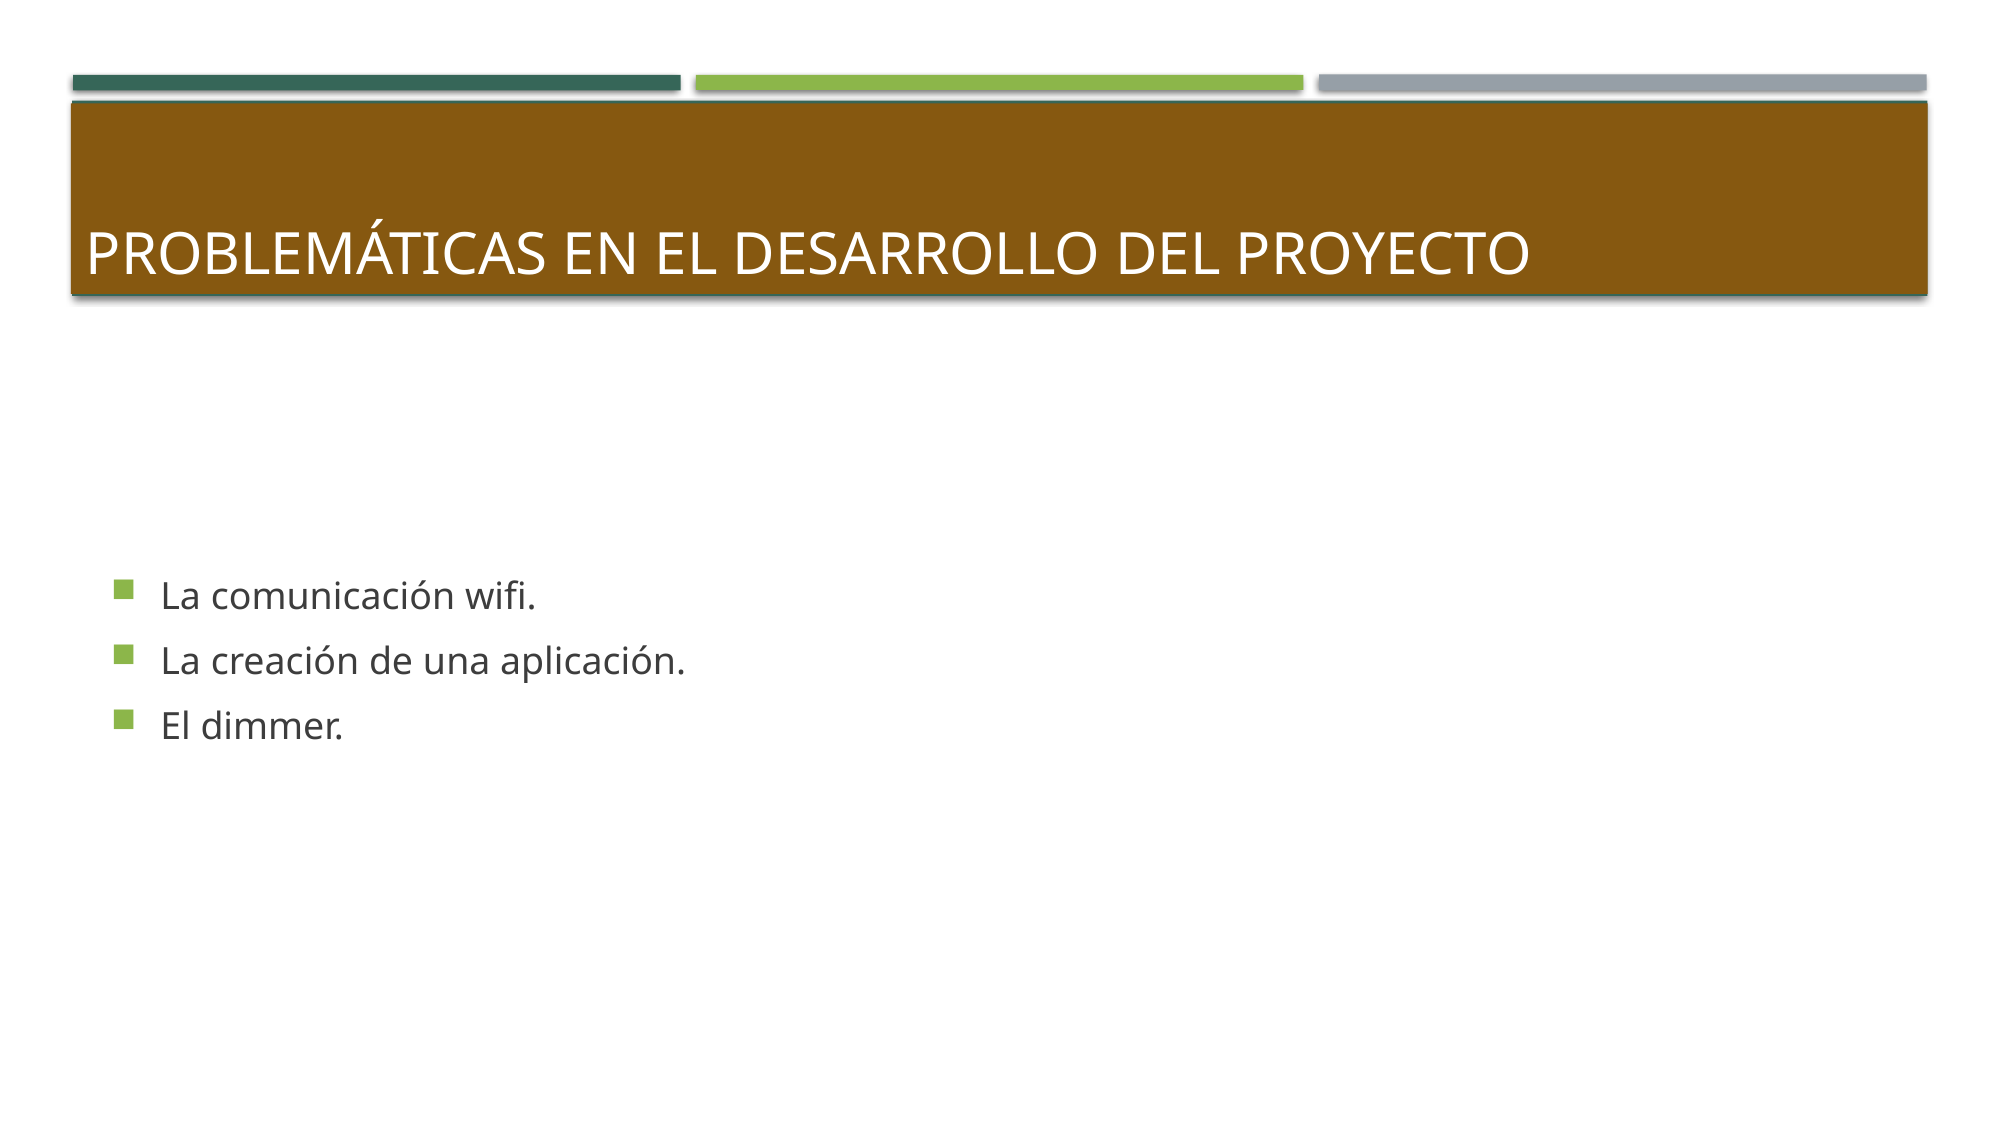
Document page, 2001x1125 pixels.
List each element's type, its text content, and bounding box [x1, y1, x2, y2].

list La comunicación wifi. La creación de una aplicación. El dimmer. [95, 357, 1905, 962]
title PROBLEMÁTICAS EN EL DESARROLLO DEL PROYECTO [70, 103, 1928, 294]
